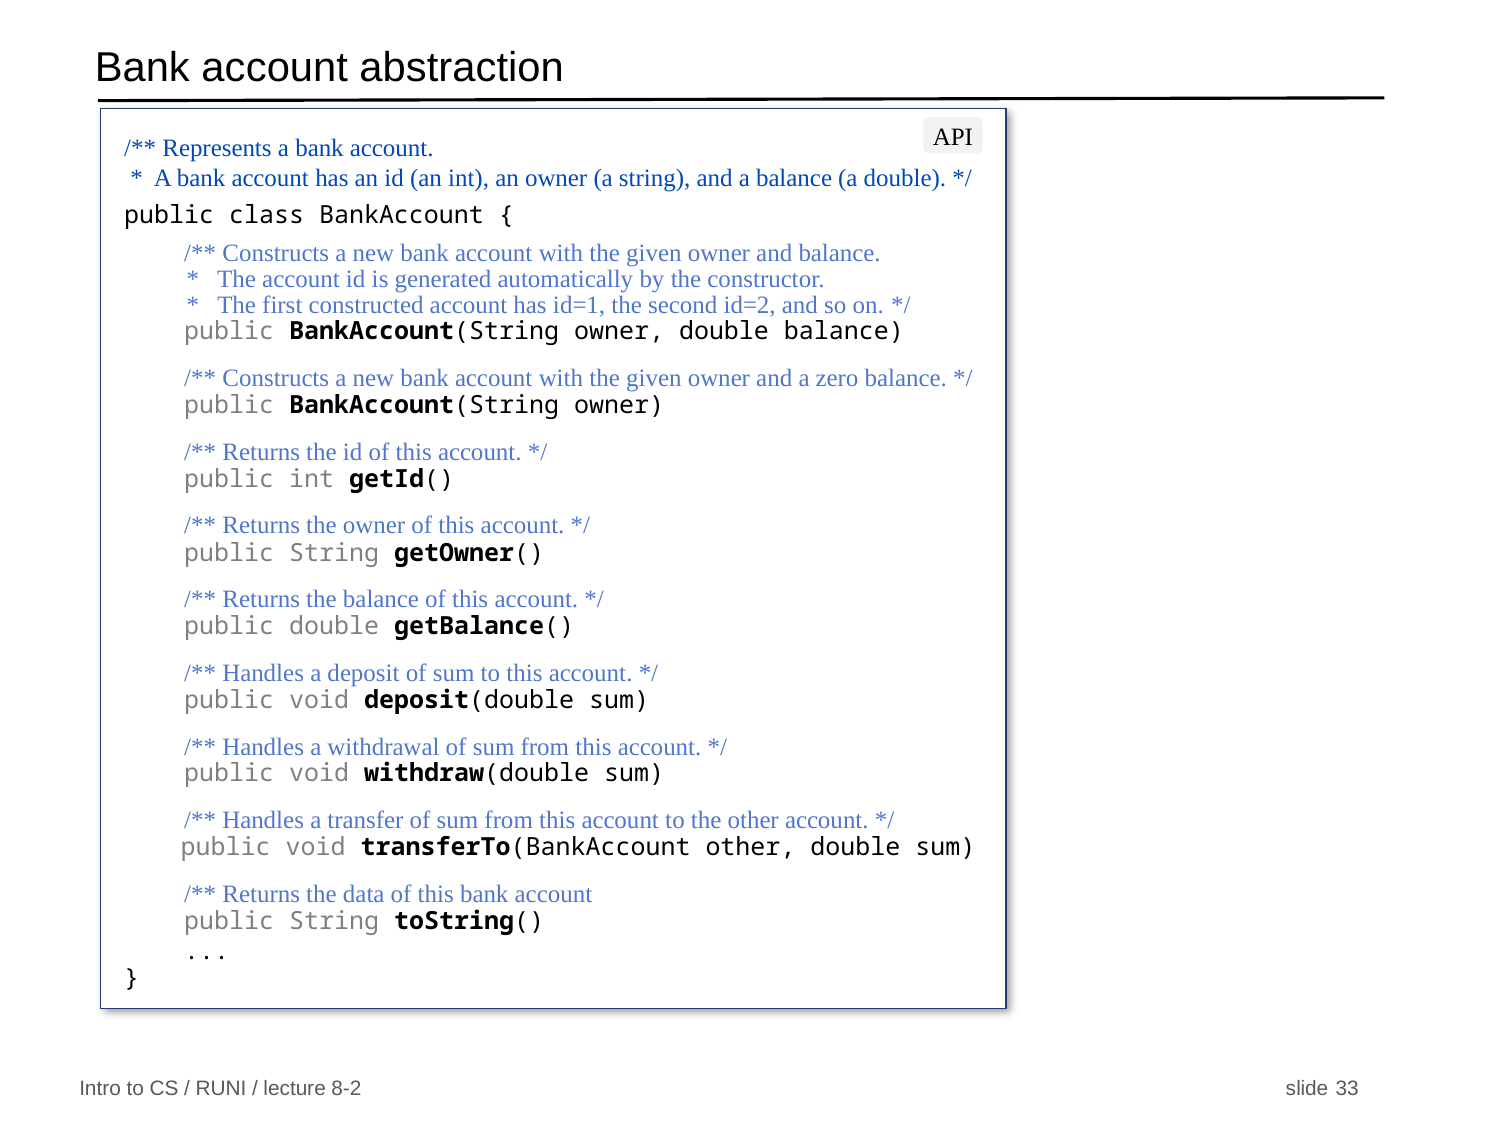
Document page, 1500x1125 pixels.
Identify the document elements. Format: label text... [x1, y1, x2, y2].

text_box API [922, 116, 984, 155]
title Bank account abstraction [79, 33, 1371, 109]
text_box /** Represents a bank account. * A bank account has an id (an int), an owner (a string), and a balance (a double). */ public class BankAccount { /** Constructs a new bank account with the given owner and balance. * The account id is generated automatically by the constructor. * The first constructed account has id=1, the second id=2, and so on. */ public BankAccount(String owner, double balance) /** Constructs a new bank account with the given owner and a zero balance. */ public BankAccount(String owner) /** Returns the id of this account. */ public int getId() /** Returns the owner of this account. */ public String getOwner() /** Returns the balance of this account. */ public double getBalance() /** Handles a deposit of sum to this account. */ public void deposit(double sum) /** Handles a withdrawal of sum from this account. */ public void withdraw(double sum) /** Handles a transfer of sum from this account to the other account. */ public void transferTo(BankAccount other, double sum) /** Returns the data of this bank account public String toString() ... } [100, 108, 1006, 1009]
